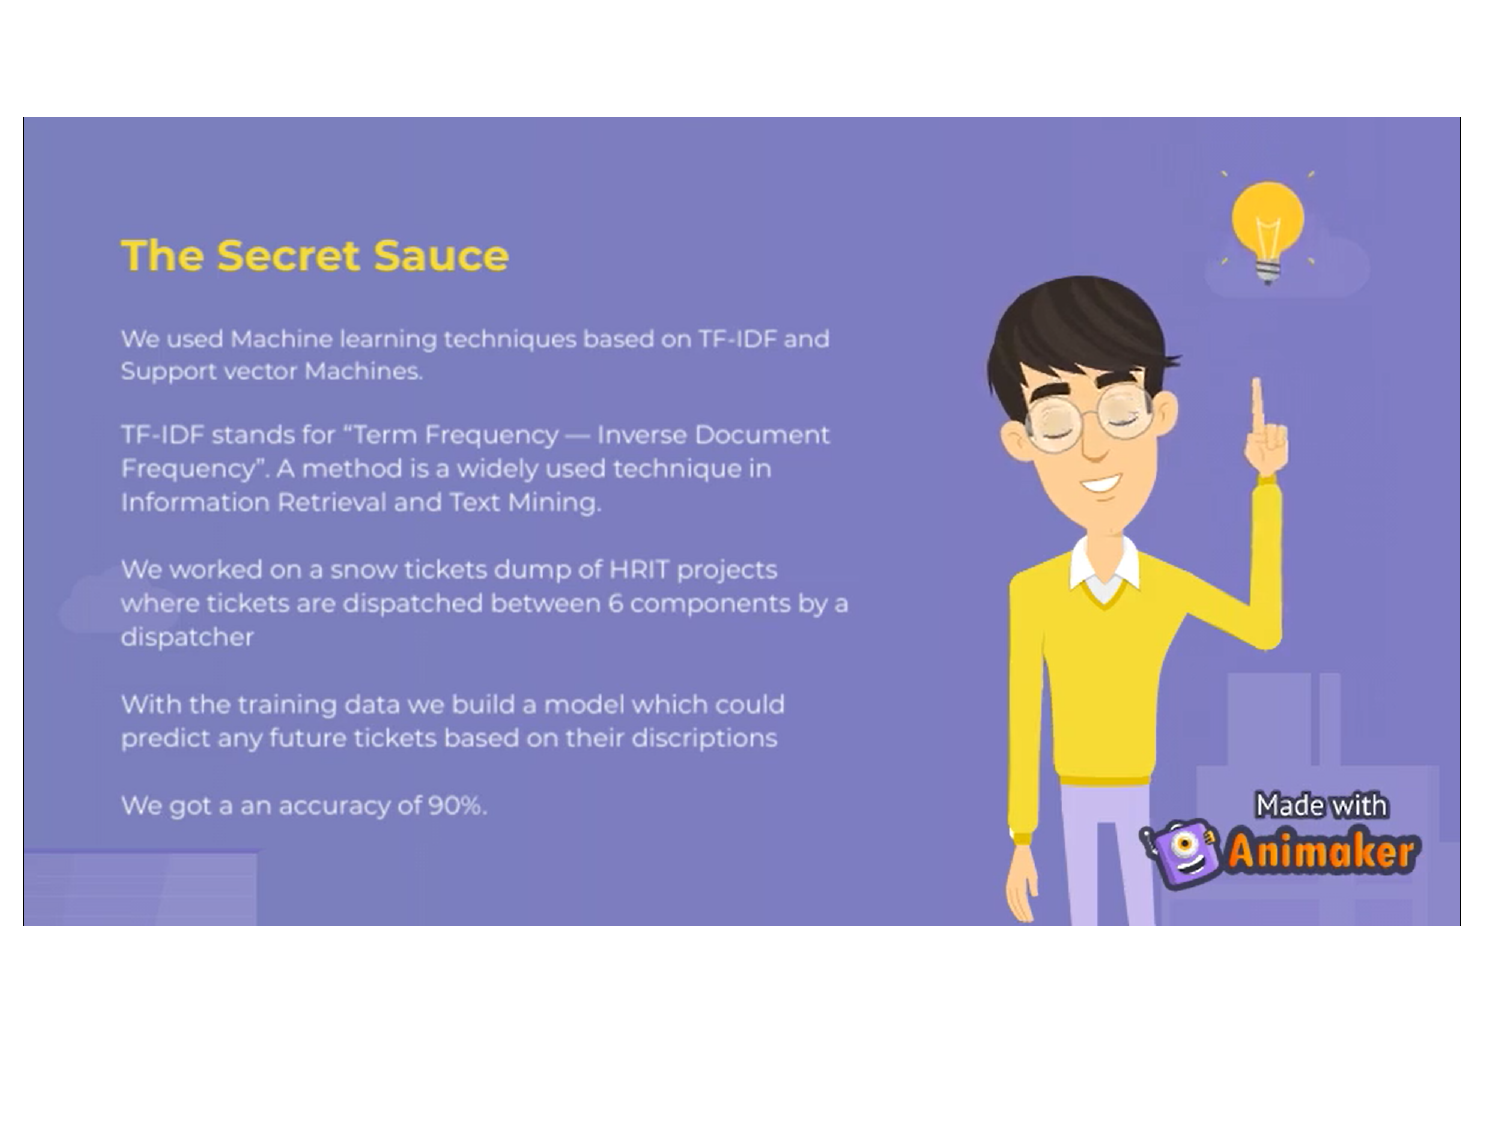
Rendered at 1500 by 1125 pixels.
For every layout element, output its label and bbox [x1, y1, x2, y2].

picture [23, 116, 1462, 926]
